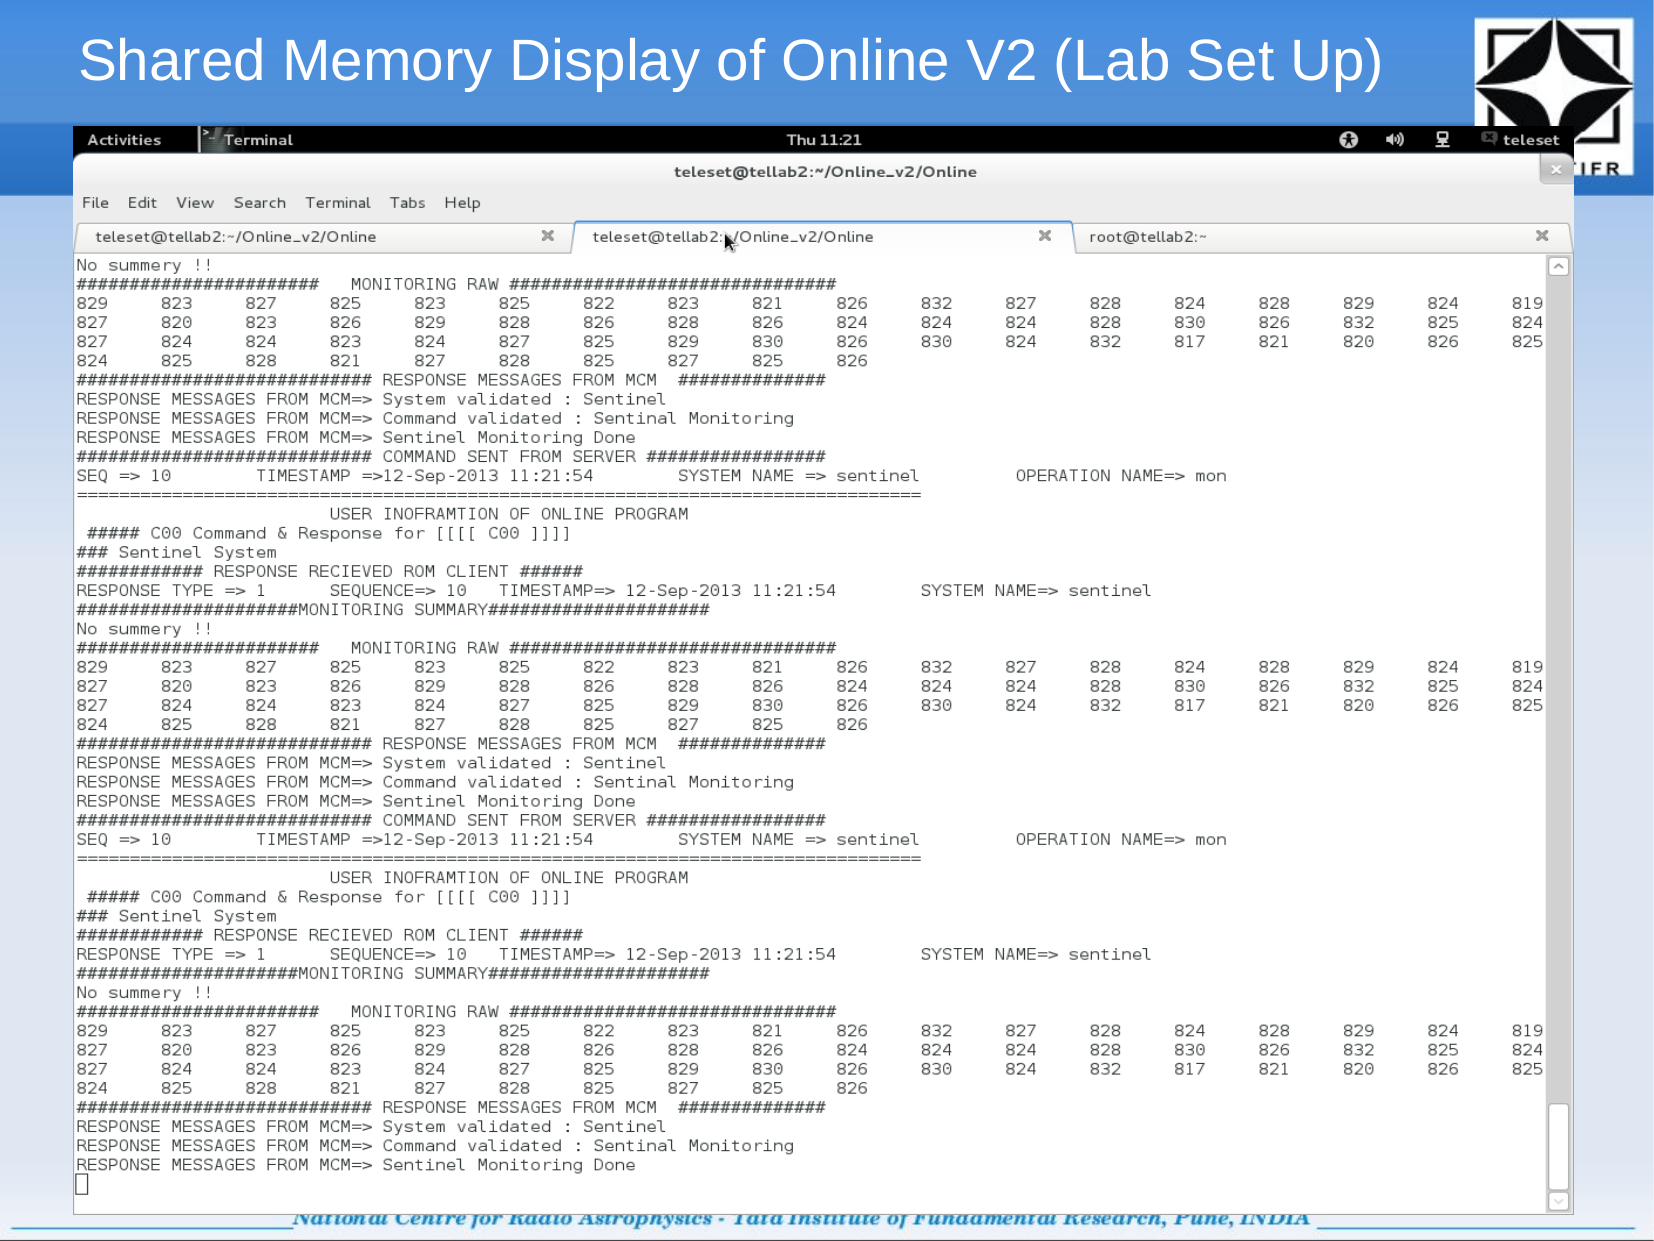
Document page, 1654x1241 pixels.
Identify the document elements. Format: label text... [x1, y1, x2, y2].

text_box Shared Memory Display of Online V2 (Lab Set Up) [0, 23, 1476, 95]
picture [0, 0, 1654, 1241]
